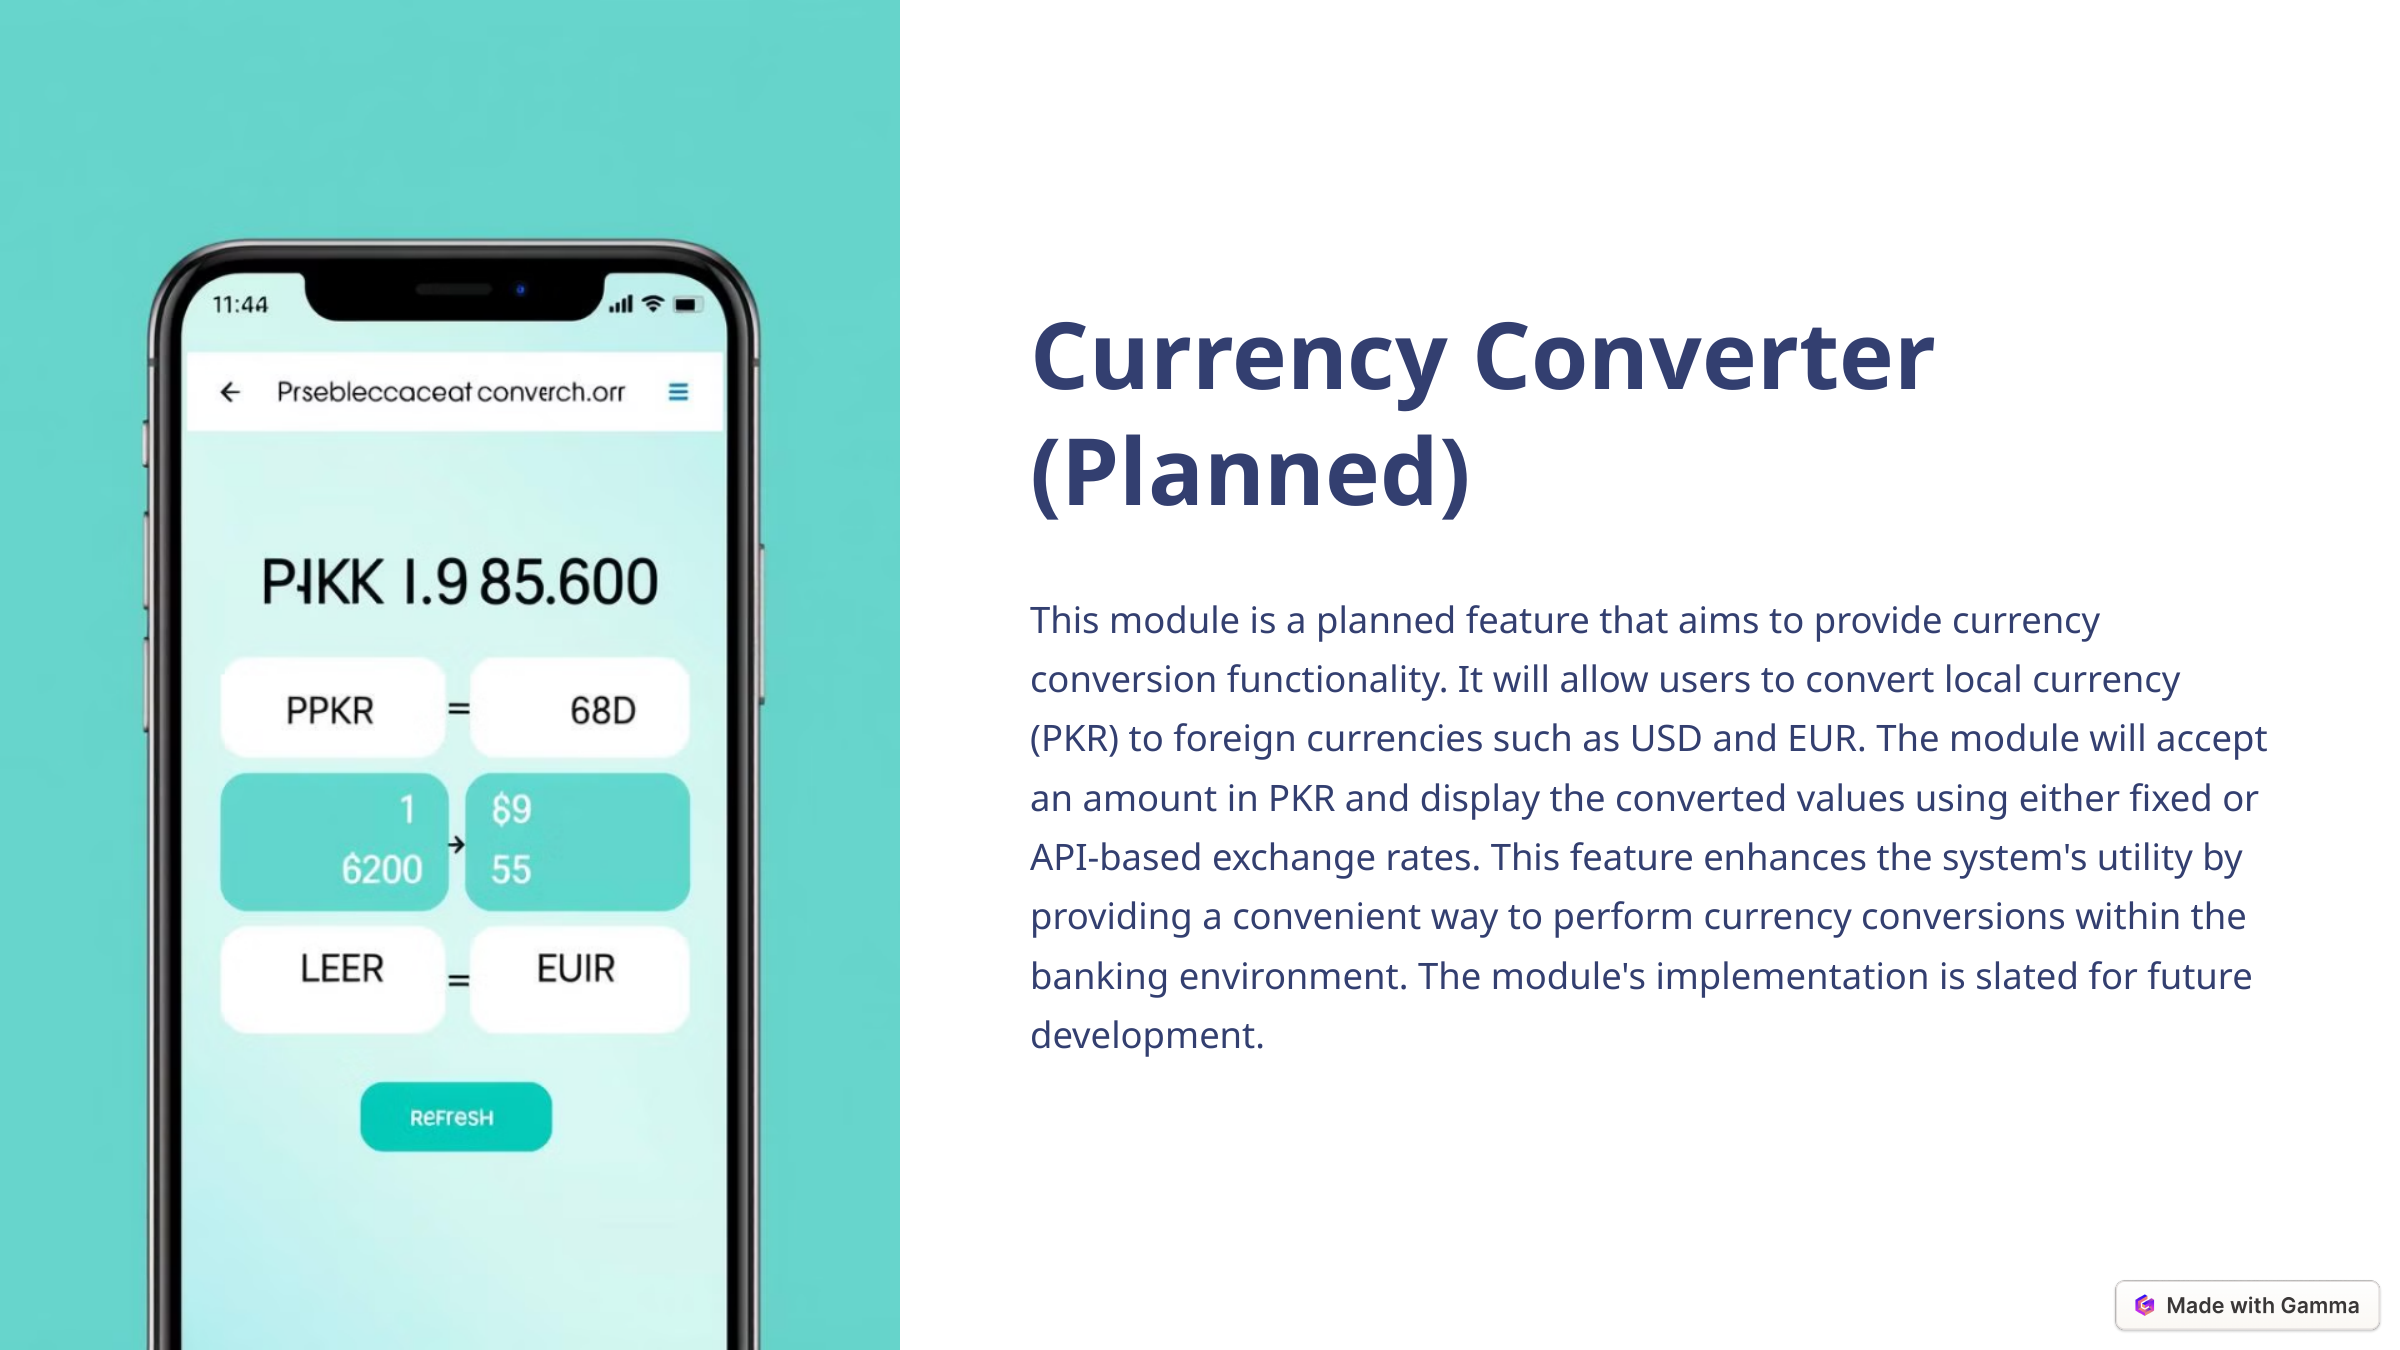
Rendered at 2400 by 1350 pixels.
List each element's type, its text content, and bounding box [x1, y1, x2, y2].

text_box Currency Converter (Planned) [1030, 292, 2270, 526]
picture [2106, 1271, 2389, 1339]
picture [0, 0, 900, 1350]
text_box This module is a planned feature that aims to provide currency conversion functionality. It will allow users to convert local currency (PKR) to foreign currencies such as USD and EUR. The module will accept an amount in PKR and display the converted values using either fixed or API-based exchange rates. This feature enhances the system's utility by providing a convenient way to perform currency conversions within the banking environment. The module's implementation is slated for future development. [1030, 581, 2270, 1058]
